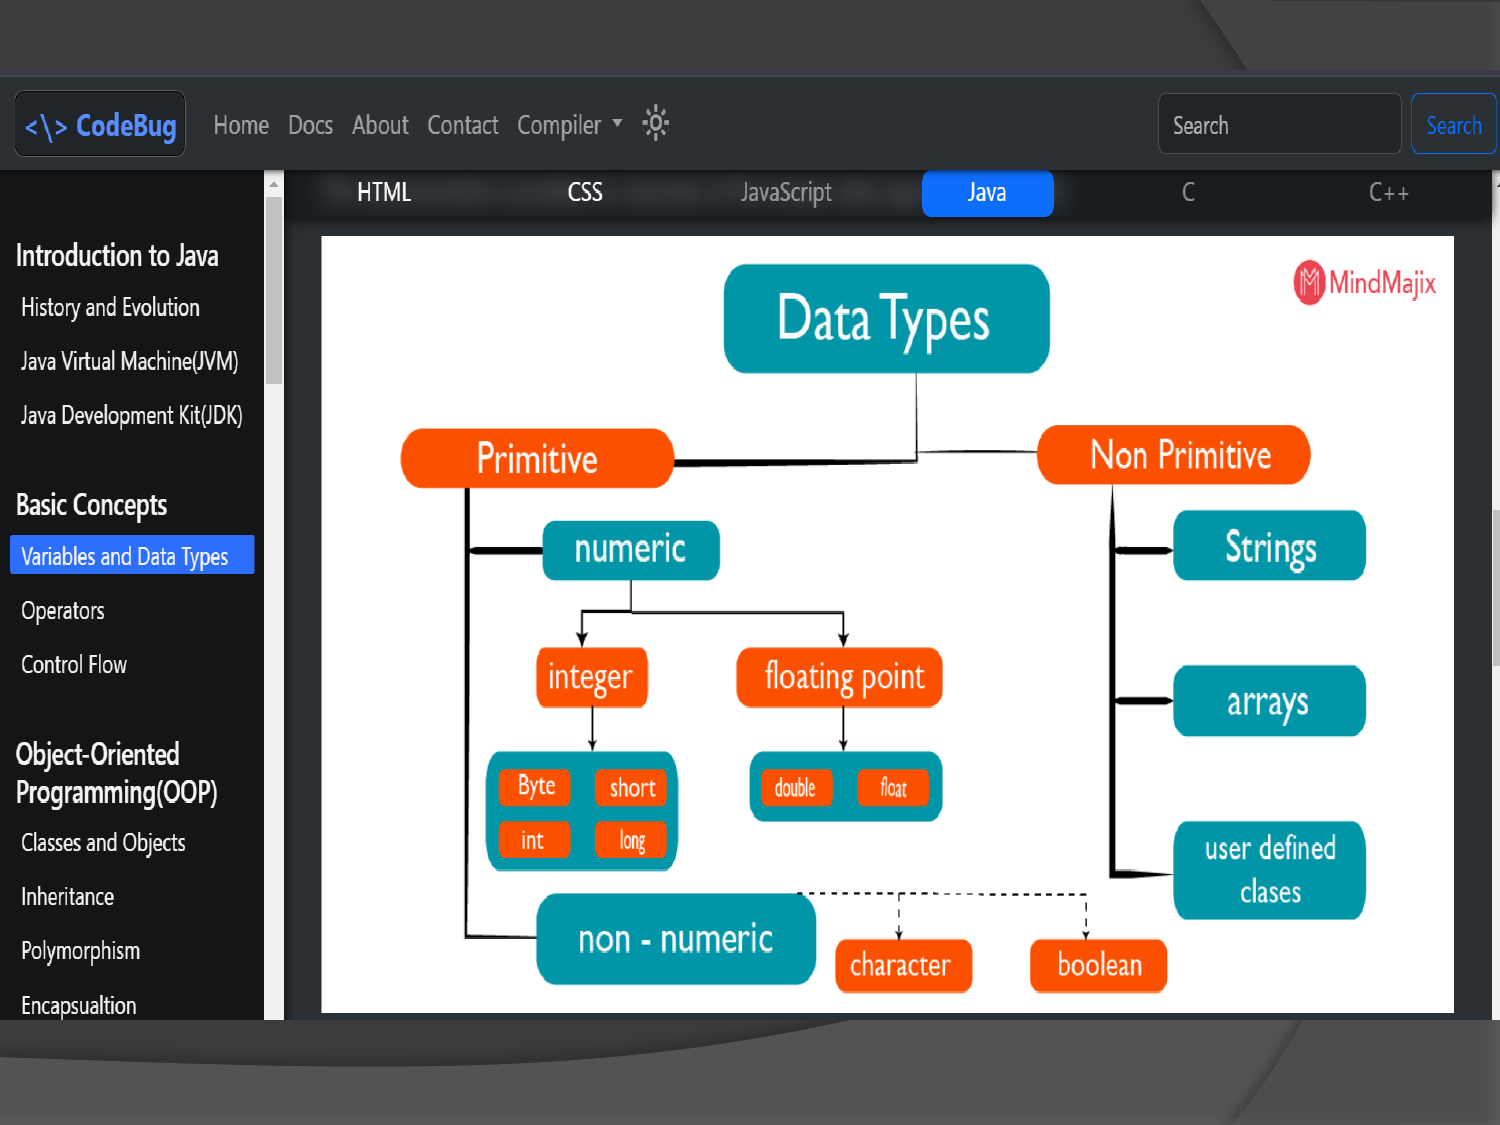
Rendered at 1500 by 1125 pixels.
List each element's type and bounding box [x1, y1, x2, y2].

picture [0, 70, 1500, 1020]
